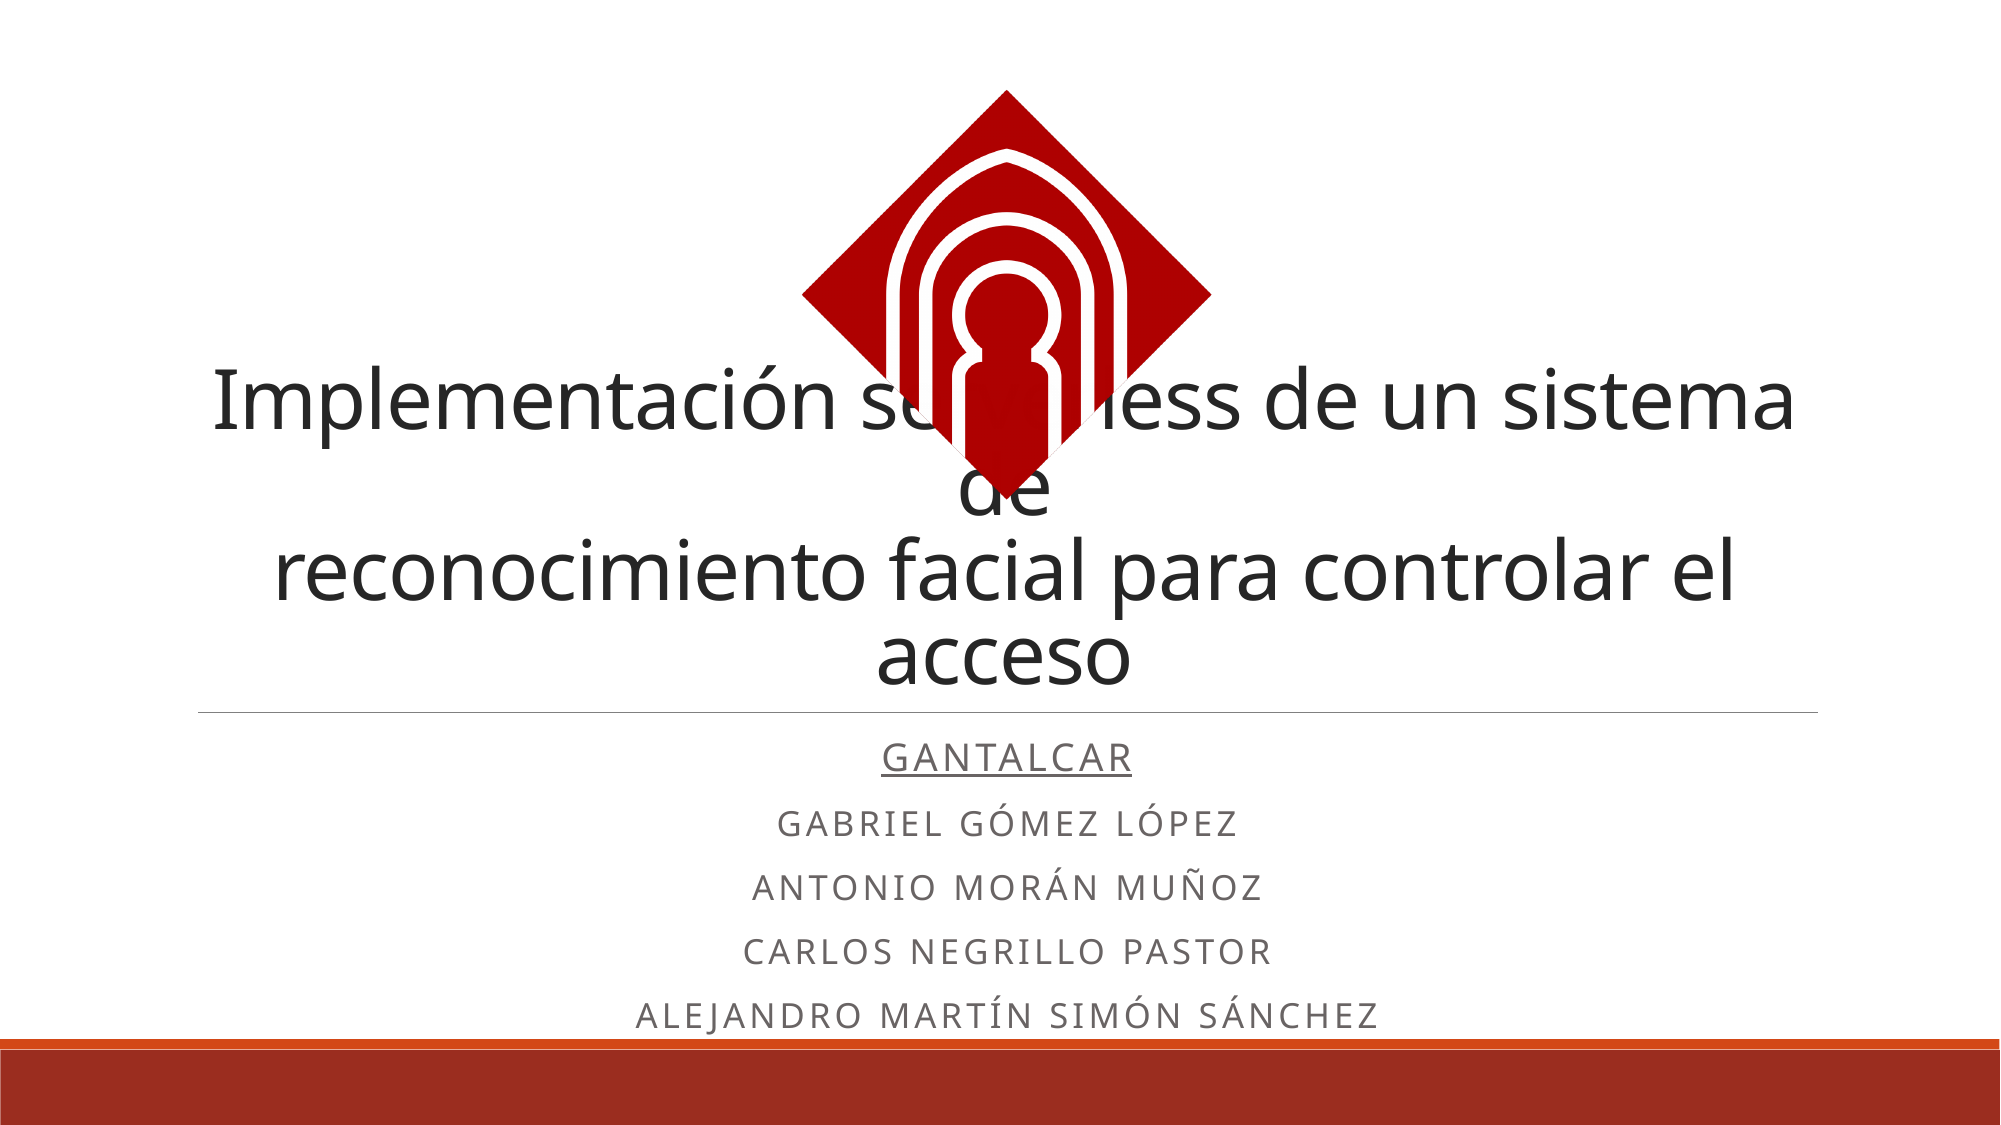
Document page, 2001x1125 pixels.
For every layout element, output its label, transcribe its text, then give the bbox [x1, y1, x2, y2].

picture [781, 68, 1233, 520]
subtitle Gantalcar GABRIEL GÓMEZ LÓPEZ Antonio morán muñoz Carlos Negrillo pastor ALEJANDRO MARTÍN SIMÓN SÁNCHEZ [180, 730, 1833, 1046]
title Implementación serverless de un sistema de reconocimiento facial para controlar el acceso [180, 520, 1830, 710]
